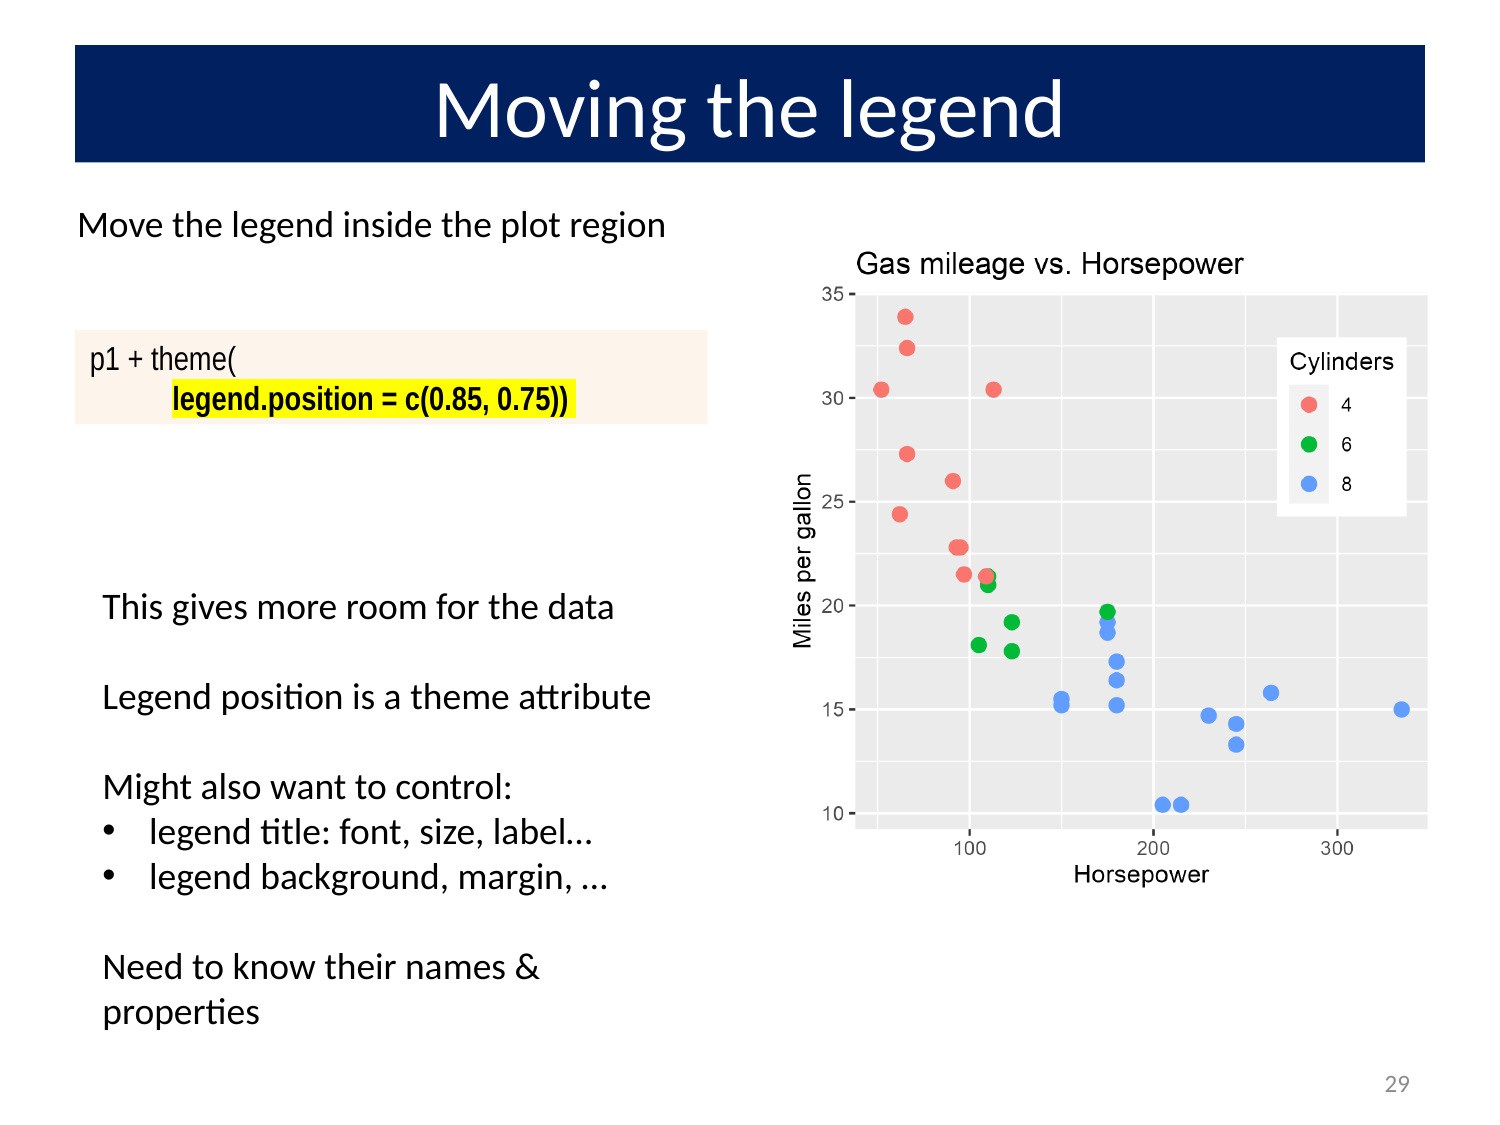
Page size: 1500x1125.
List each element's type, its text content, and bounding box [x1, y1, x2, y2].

picture [779, 239, 1441, 901]
text_box p1 + theme( legend.position = c(0.85, 0.75)) [74, 329, 708, 425]
slide_number 29 [1074, 1062, 1425, 1103]
text_box This gives more room for the data Legend position is a theme attribute Might also want to control: legend title: font, size, label… legend background, margin, … Need to know their names & properties [87, 574, 720, 1085]
text_box Move the legend inside the plot region [62, 192, 695, 253]
title Moving the legend [75, 45, 1425, 163]
